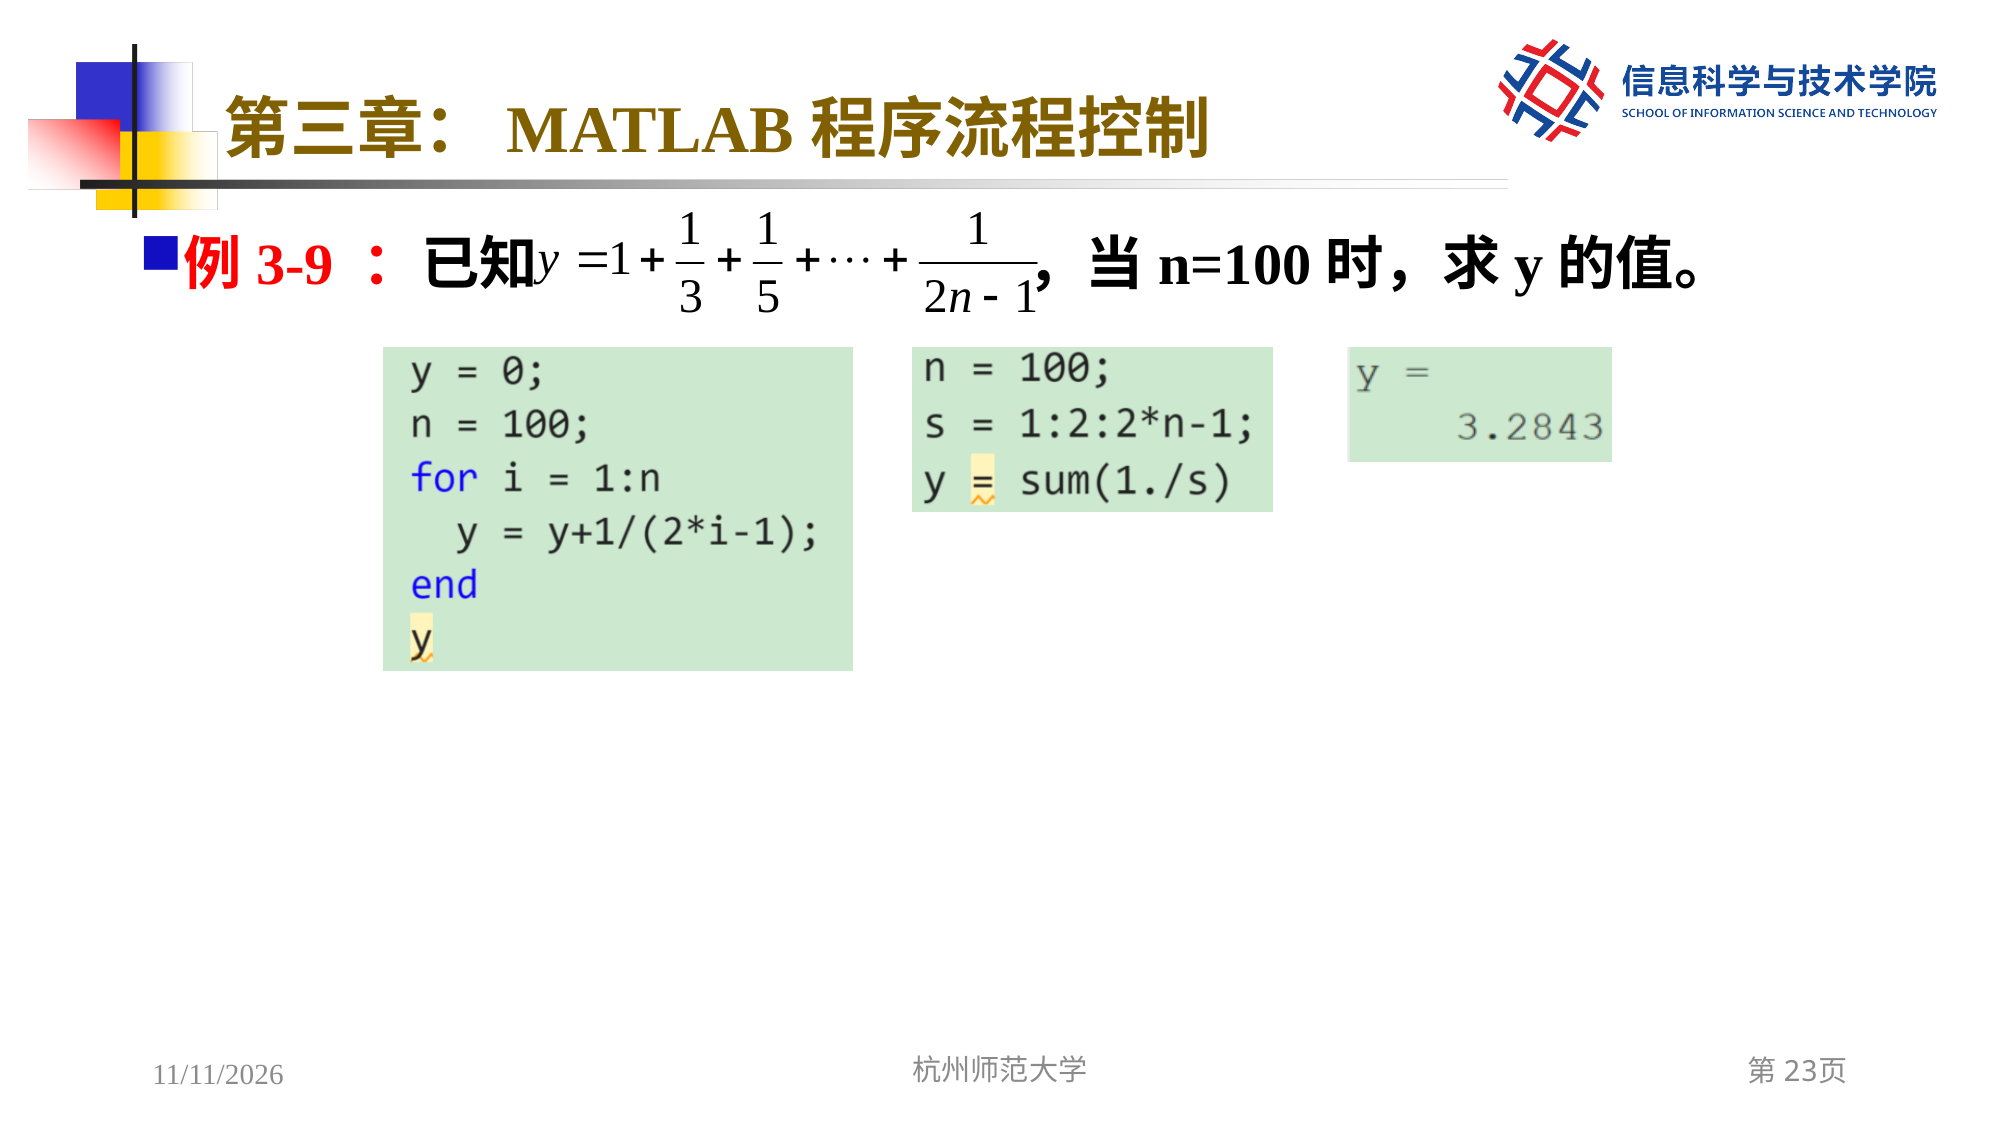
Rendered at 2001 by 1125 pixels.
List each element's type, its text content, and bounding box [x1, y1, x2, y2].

footer 杭州师范大学 [662, 1042, 1338, 1103]
slide_number 第23页 [1412, 1042, 1863, 1103]
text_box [524, 196, 1048, 326]
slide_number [137, 1042, 588, 1103]
picture [912, 347, 1273, 512]
list 例3-9 ：已知 ，当n=100时，求y的值。 [87, 218, 1908, 1021]
picture [28, 39, 1937, 218]
picture [383, 347, 853, 671]
title 第三章：MATLAB程序流程控制 [208, 87, 1490, 176]
picture [1347, 347, 1612, 462]
